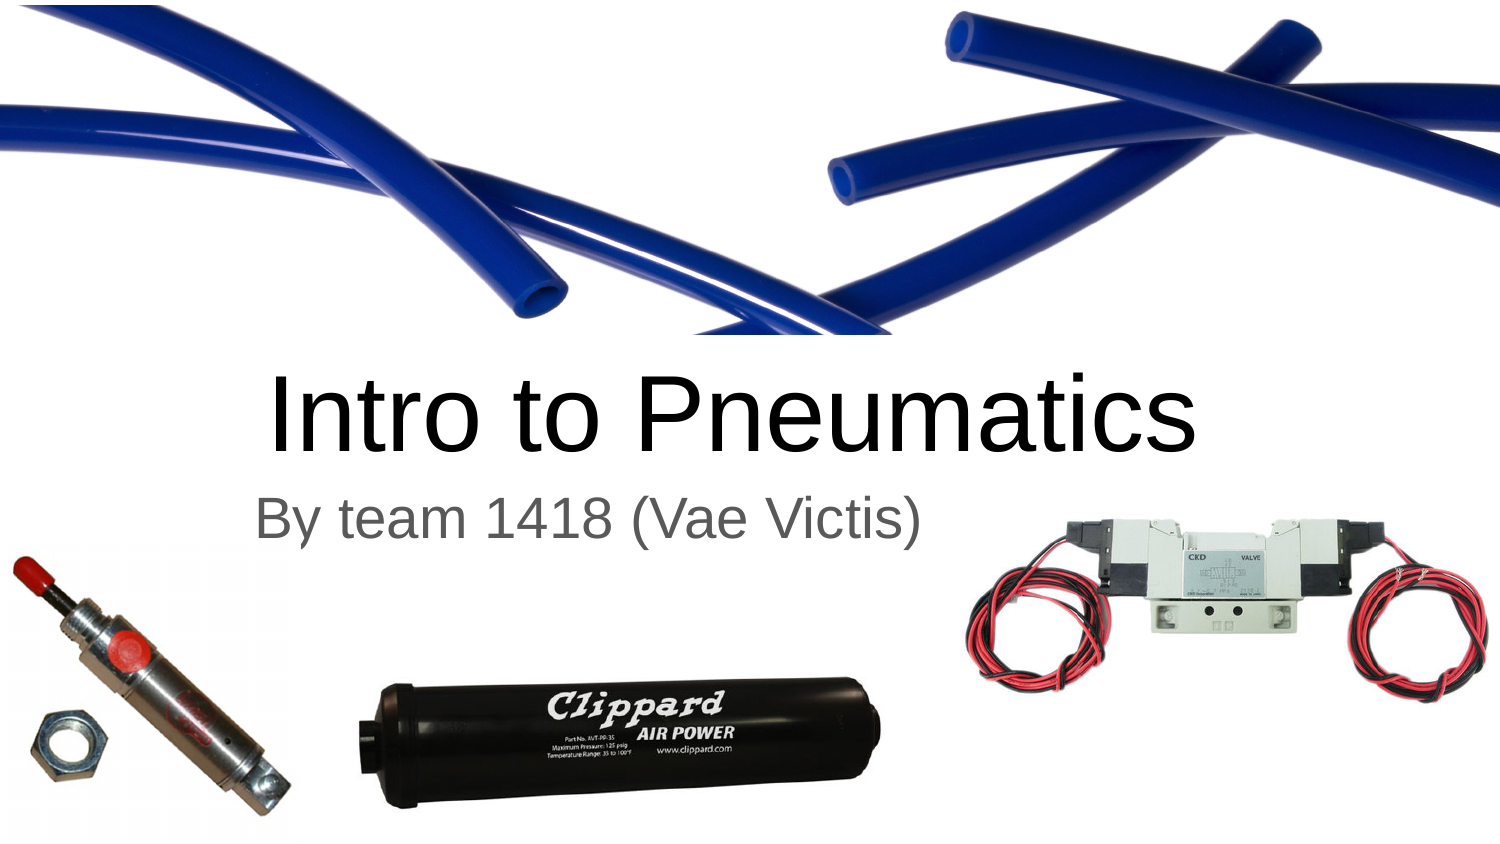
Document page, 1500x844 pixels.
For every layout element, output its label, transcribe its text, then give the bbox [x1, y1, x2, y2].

picture [0, 5, 1500, 335]
picture [0, 542, 301, 844]
subtitle By team 1418 (Vae Victis) [0, 464, 943, 595]
title Intro to Pneumatics [66, 343, 1400, 464]
picture [355, 661, 890, 816]
picture [944, 464, 1500, 742]
